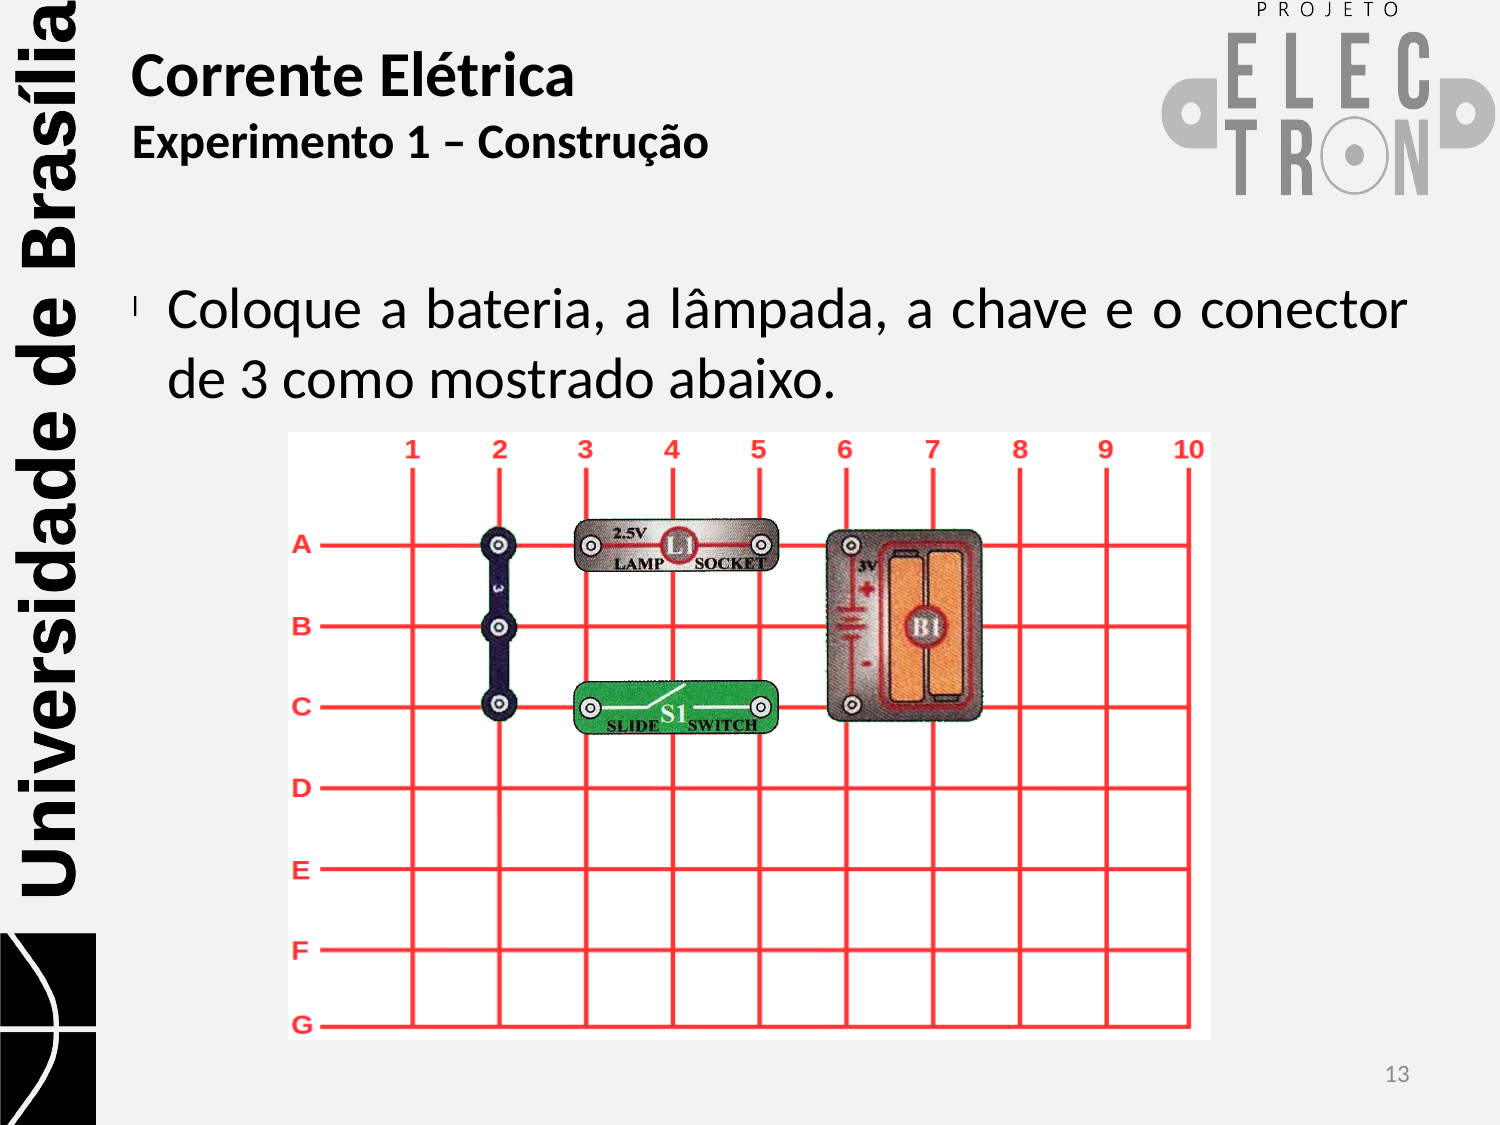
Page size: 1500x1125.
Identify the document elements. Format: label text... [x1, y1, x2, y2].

text_box <número> [1074, 1042, 1425, 1103]
picture [1, 1, 96, 1124]
text_box Corrente Elétrica Experimento 1 – Construção [117, 23, 1125, 178]
picture [1157, 0, 1500, 197]
picture [288, 432, 1212, 1040]
text_box Coloque a bateria, a lâmpada, a chave e o conector de 3 como mostrado abaixo. [117, 262, 1425, 1005]
